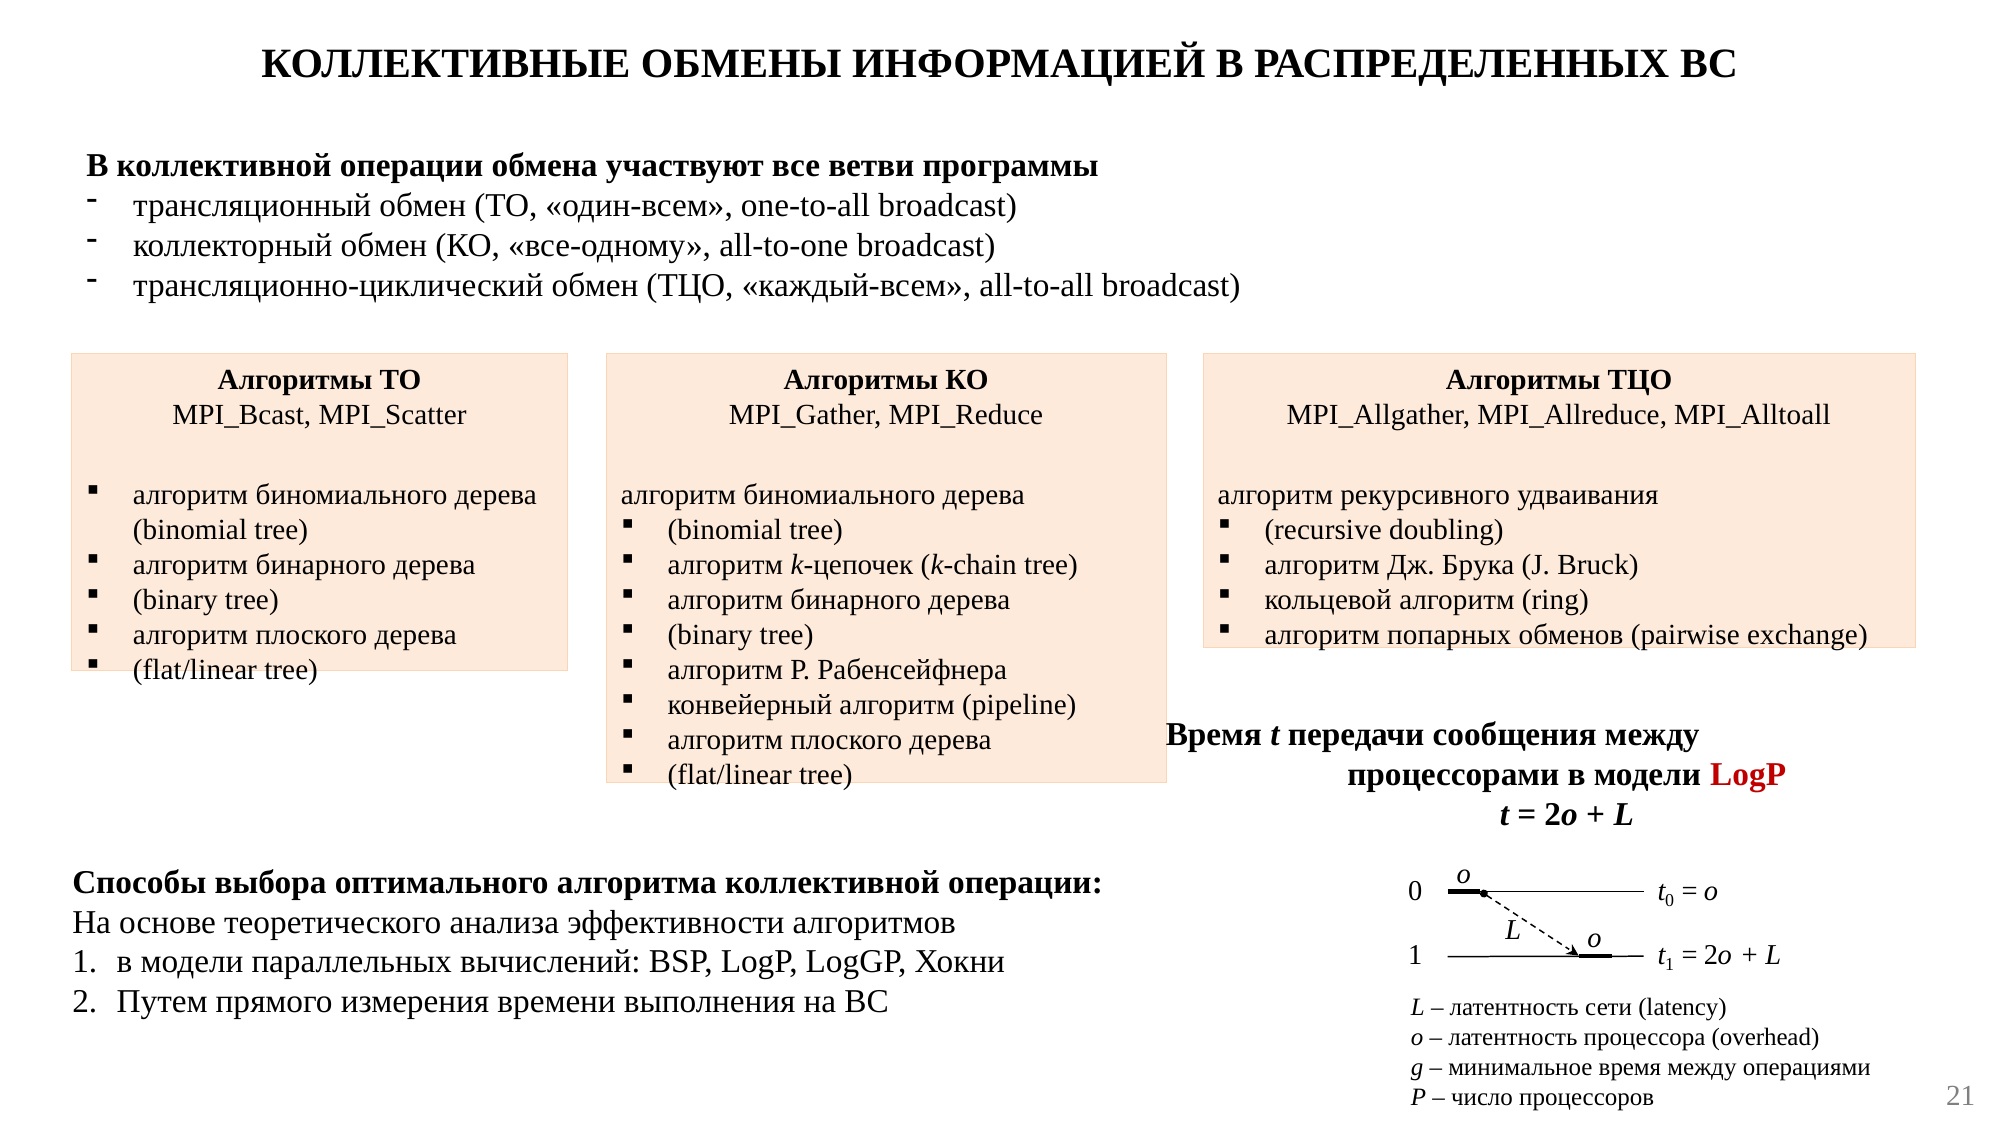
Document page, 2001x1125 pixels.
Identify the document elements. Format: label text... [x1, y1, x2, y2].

text_box Алгоритмы КО MPI_Gather, MPI_Reduce алгоритм биномиального дерева (binomial tree) алгоритм k-цепочек (k-chain tree) алгоритм бинарного дерева (binary tree) алгоритм Р. Рабенсейфнера конвейерный алгоритм (pipeline) алгоритм плоского дерева (flat/linear tree) [606, 353, 1167, 783]
picture [1382, 857, 1905, 986]
text_box Алгоритмы ТЦО MPI_Allgather, MPI_Allreduce, MPI_Alltoall алгоритм рекурсивного удваивания (recursive doubling) алгоритм Дж. Брука (J. Bruck) кольцевой алгоритм (ring) алгоритм попарных обменов (pairwise exchange) [1203, 353, 1916, 648]
text_box Время t передачи сообщения между процессорами в модели LogP t = 2o + L [1151, 704, 1983, 1009]
text_box Алгоритмы ТО MPI_Bcast, MPI_Scatter алгоритм биномиального дерева (binomial tree) алгоритм бинарного дерева (binary tree) алгоритм плоского дерева (flat/linear tree) [71, 353, 568, 671]
text_box L – латентность сети (latency) o – латентность процессора (overhead) g – минимальное время между операциями P – число процессоров [1396, 983, 1978, 1118]
text_box Способы выбора оптимального алгоритма коллективной операции: На основе теоретического анализа эффективности алгоритмов в модели параллельных вычислений: BSP, LogP, LogGP, Хокни Путем прямого измерения времени выполнения на ВС [57, 852, 1151, 1065]
text_box КОЛЛЕКТИВНЫЕ ОБМЕНЫ ИНФОРМАЦИЕЙ В РАСПРЕДЕЛЕННЫХ ВС [0, 35, 2000, 86]
text_box <number> [1899, 1063, 1991, 1124]
text_box В коллективной операции обмена участвуют все ветви программы трансляционный обмен (ТО, «один-всем», one-to-all broadcast) коллекторный обмен (КО, «все-одному», all-to-one broadcast) трансляционно-циклический обмен (ТЦО, «каждый-всем», all-to-all broadcast) [71, 135, 1531, 363]
